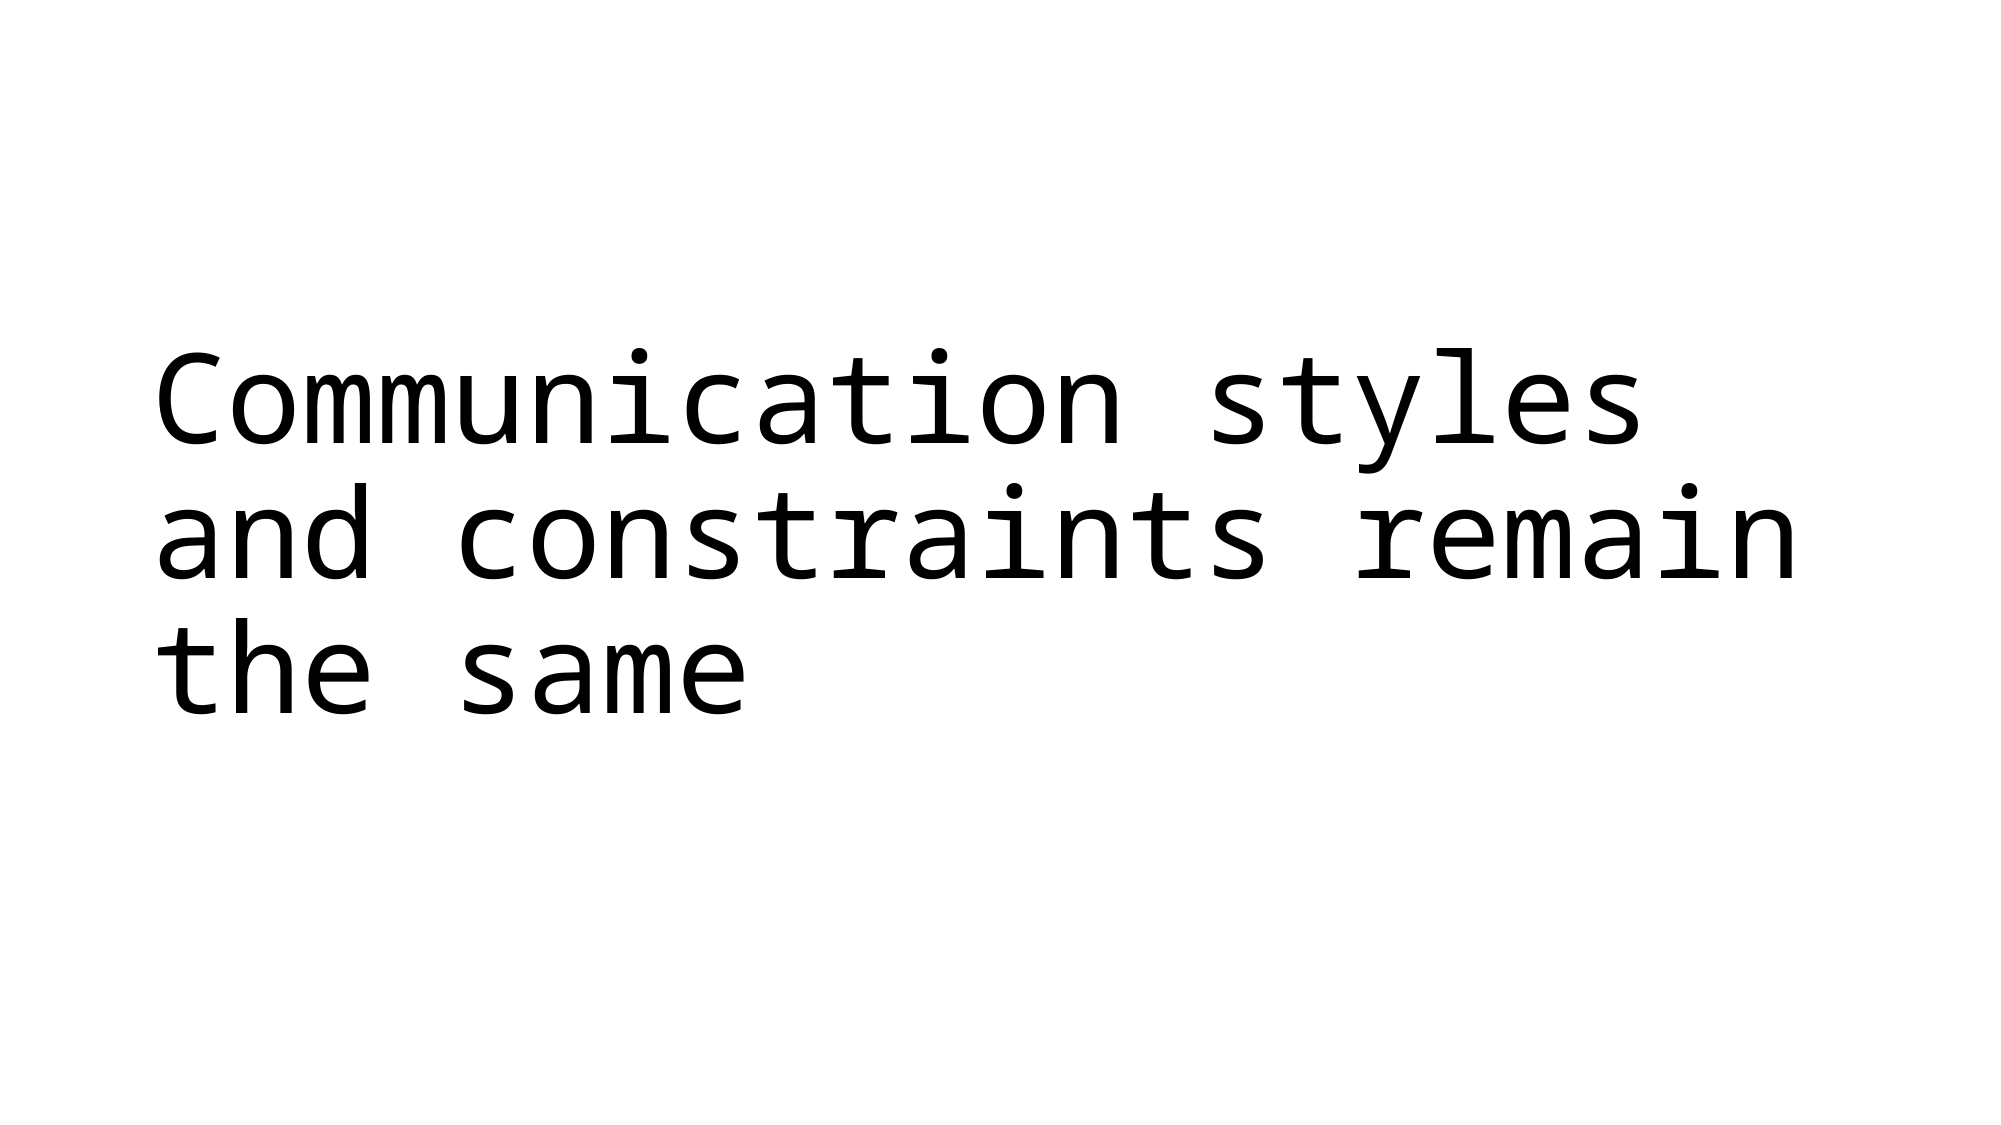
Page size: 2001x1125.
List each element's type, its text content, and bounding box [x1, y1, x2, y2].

title Communication styles and constraints remain the same [136, 280, 1862, 749]
